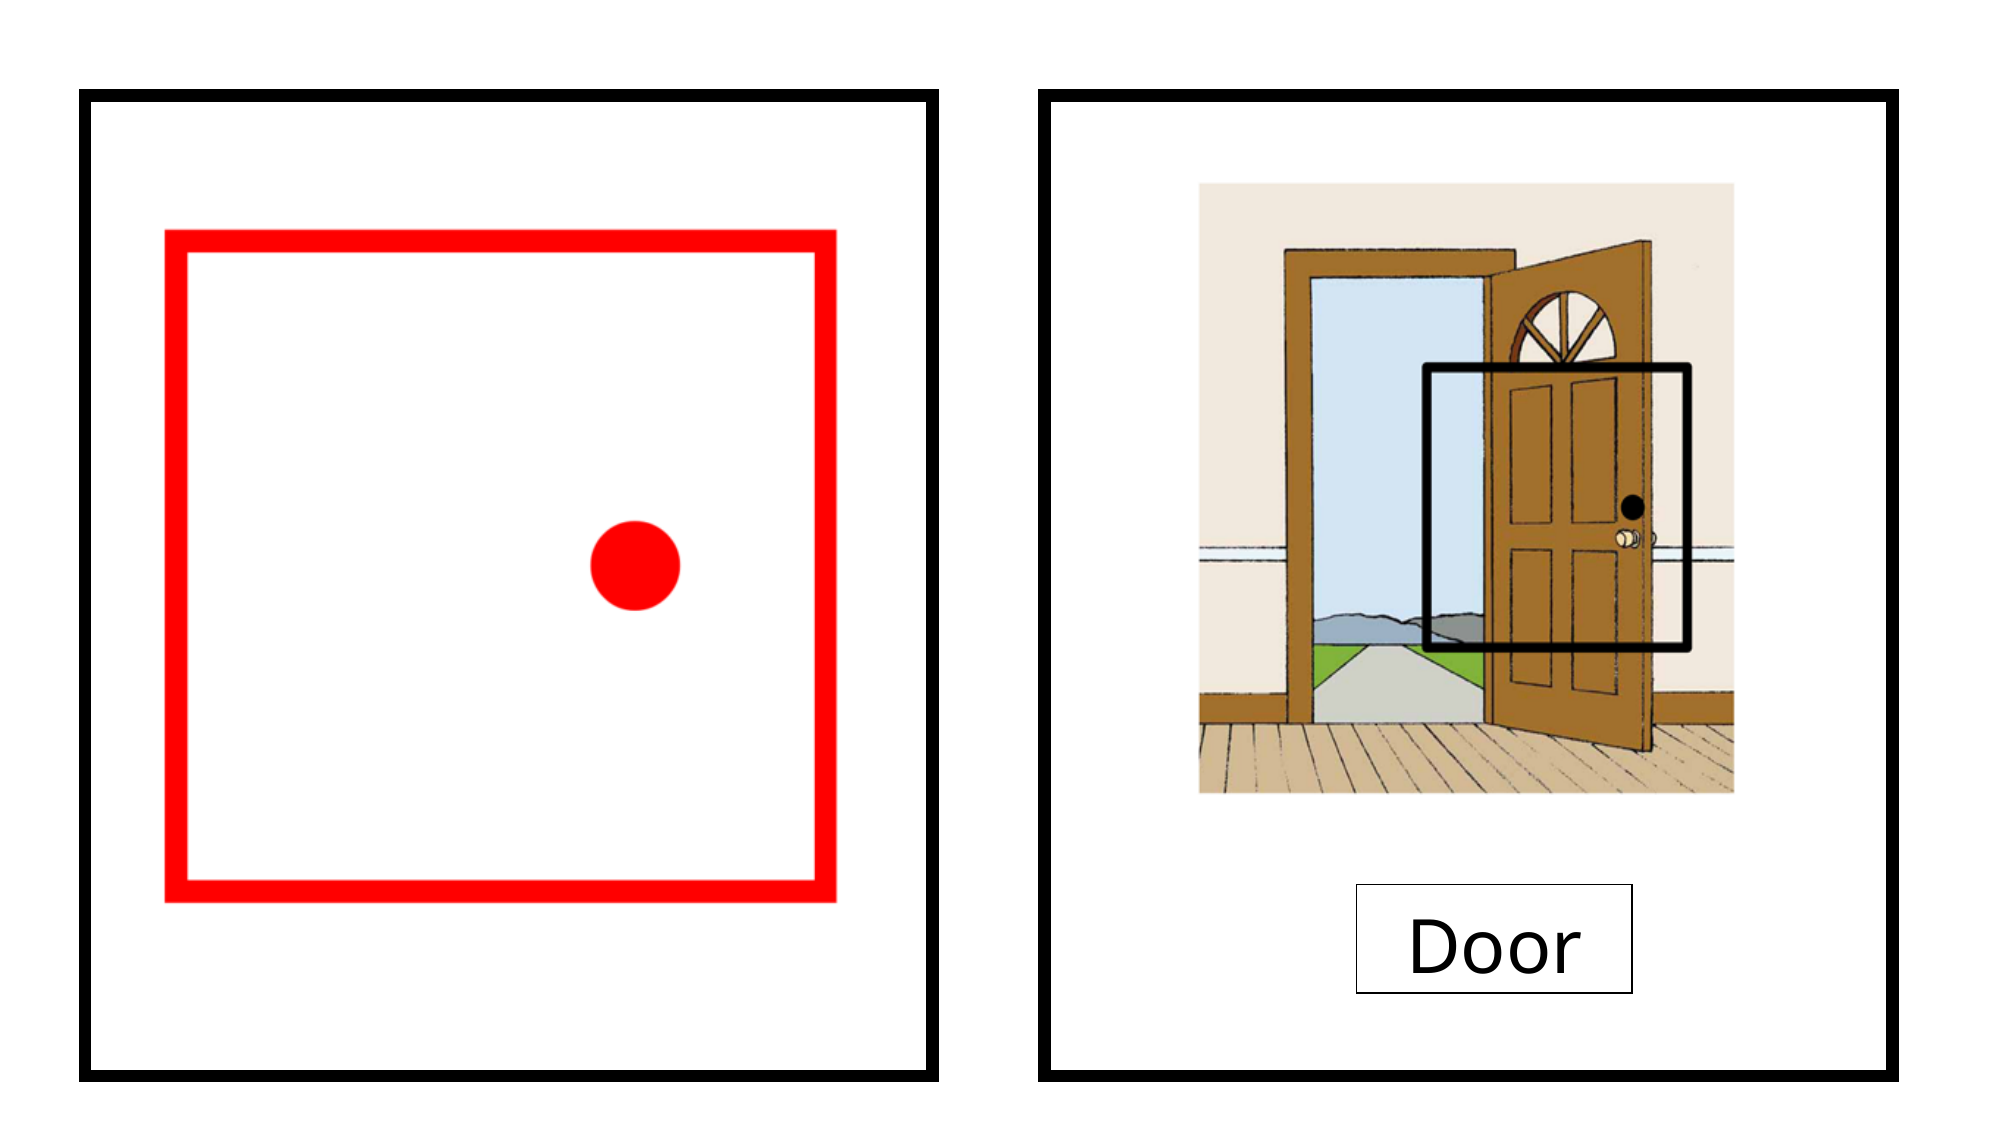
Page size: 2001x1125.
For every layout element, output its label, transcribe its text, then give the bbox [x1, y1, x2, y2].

text_box [1044, 95, 1893, 1077]
text_box Door [1356, 884, 1633, 994]
picture [1197, 181, 1736, 795]
text_box [84, 95, 934, 1077]
picture [148, 195, 860, 930]
